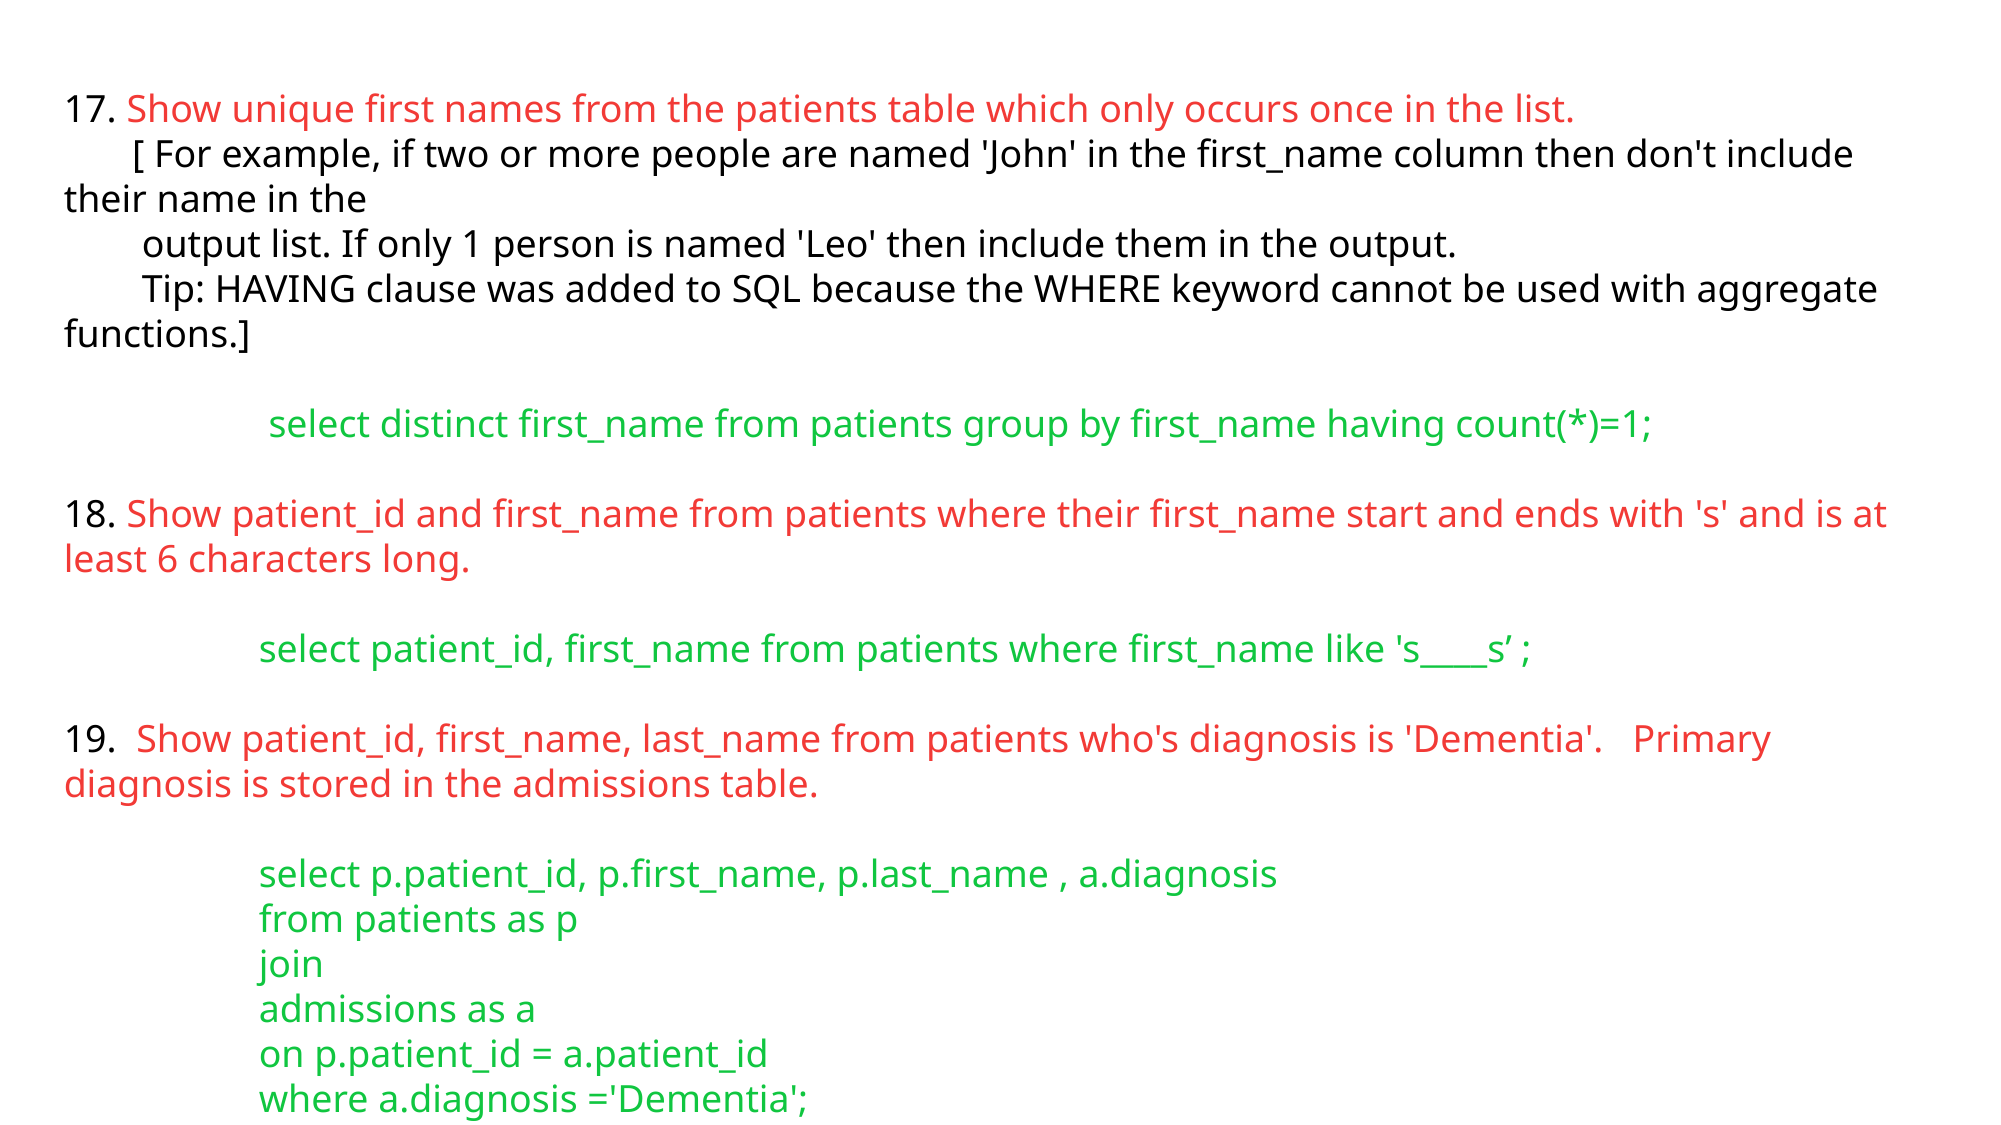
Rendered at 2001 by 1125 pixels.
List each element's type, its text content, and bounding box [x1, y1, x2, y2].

text_box 17. Show unique first names from the patients table which only occurs once in the list. [ For example, if two or more people are named 'John' in the first_name column then don't include their name in the output list. If only 1 person is named 'Leo' then include them in the output. Tip: HAVING clause was added to SQL because the WHERE keyword cannot be used with aggregate functions.] select distinct first_name from patients group by first_name having count(*)=1; 18. Show patient_id and first_name from patients where their first_name start and ends with 's' and is at least 6 characters long. select patient_id, first_name from patients where first_name like 's____s’ ; 19. Show patient_id, first_name, last_name from patients who's diagnosis is 'Dementia'. Primary diagnosis is stored in the admissions table. select p.patient_id, p.first_name, p.last_name , a.diagnosis from patients as p join admissions as a on p.patient_id = a.patient_id where a.diagnosis ='Dementia'; [49, 77, 1951, 1125]
